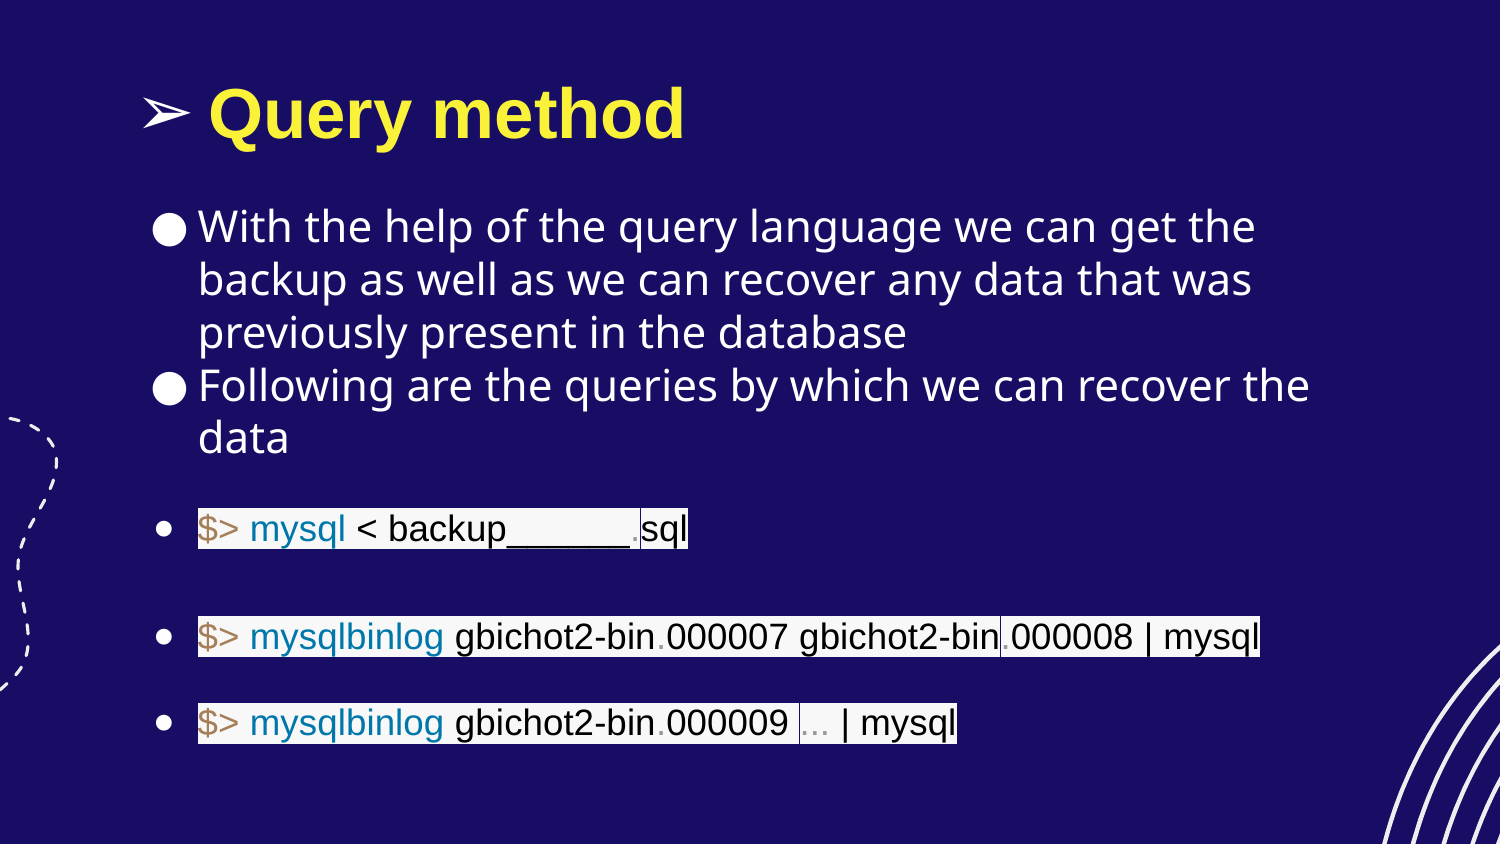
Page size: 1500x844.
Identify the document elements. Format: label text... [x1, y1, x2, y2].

subtitle With the help of the query language we can get the backup as well as we can recover any data that was previously present in the database Following are the queries by which we can recover the data $> mysql < backup______.sql $> mysqlbinlog gbichot2-bin.000007 gbichot2-bin.000008 | mysql $> mysqlbinlog gbichot2-bin.000009 ... | mysql [118, 183, 1381, 769]
title Query method [118, 63, 1381, 158]
